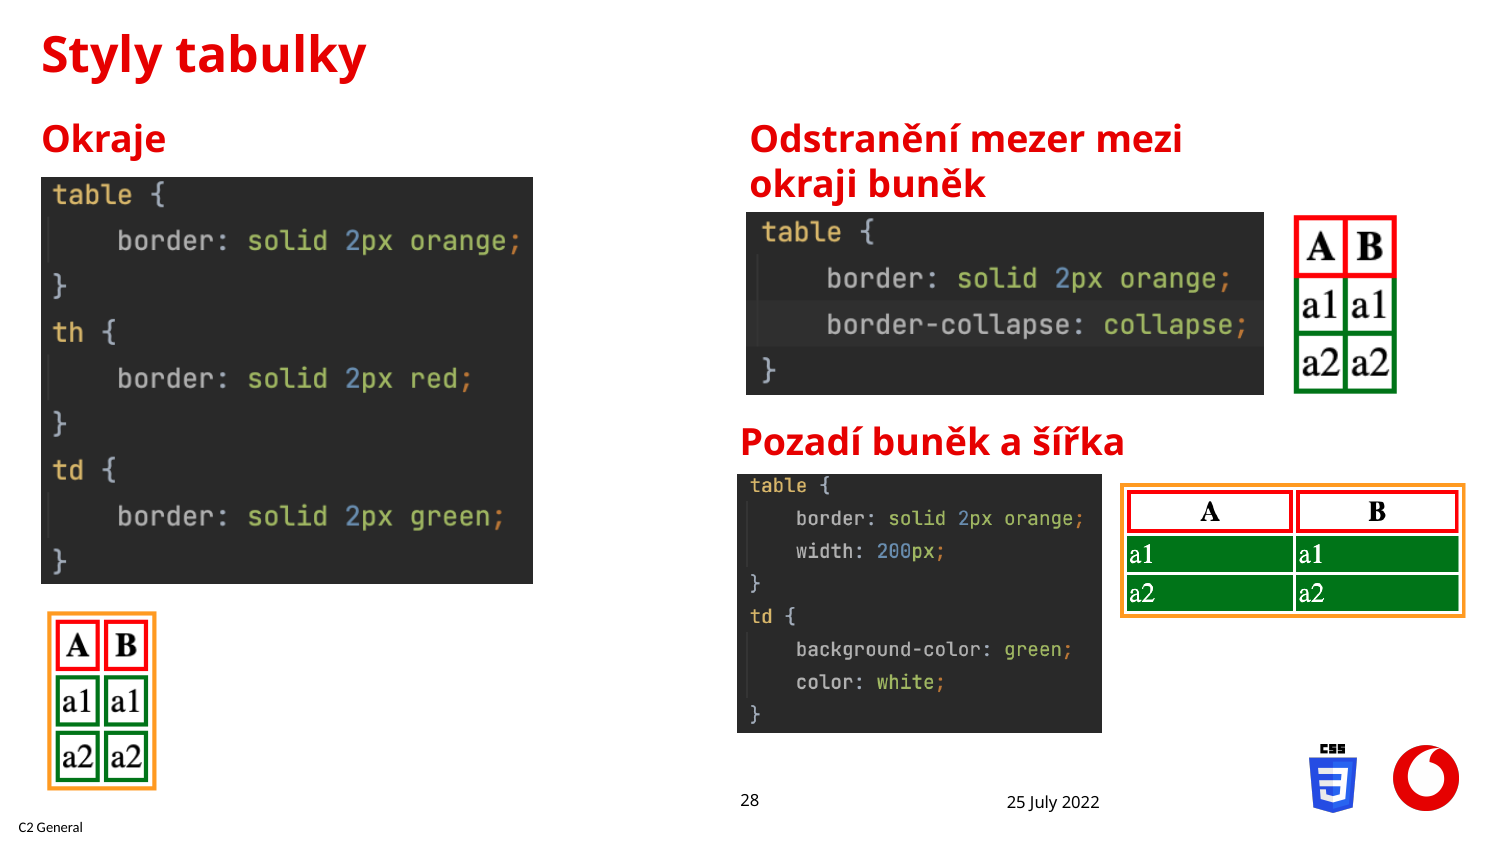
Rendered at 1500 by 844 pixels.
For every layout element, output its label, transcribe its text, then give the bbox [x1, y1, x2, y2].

text_box Odstranění mezer mezi okraji buněk [749, 114, 1232, 205]
title Styly tabulky [40, 33, 1459, 144]
slide_number 28 [739, 790, 761, 813]
picture [40, 603, 167, 802]
text_box Okraje [41, 114, 523, 160]
picture [1105, 468, 1500, 639]
text_box 25 July 2022 [1006, 792, 1175, 813]
text_box Pozadí buněk a šířka [739, 418, 1222, 464]
picture [1393, 745, 1459, 811]
picture [1308, 744, 1357, 813]
picture [40, 176, 534, 584]
picture [1276, 205, 1415, 408]
picture [736, 474, 1102, 734]
picture [746, 212, 1264, 395]
